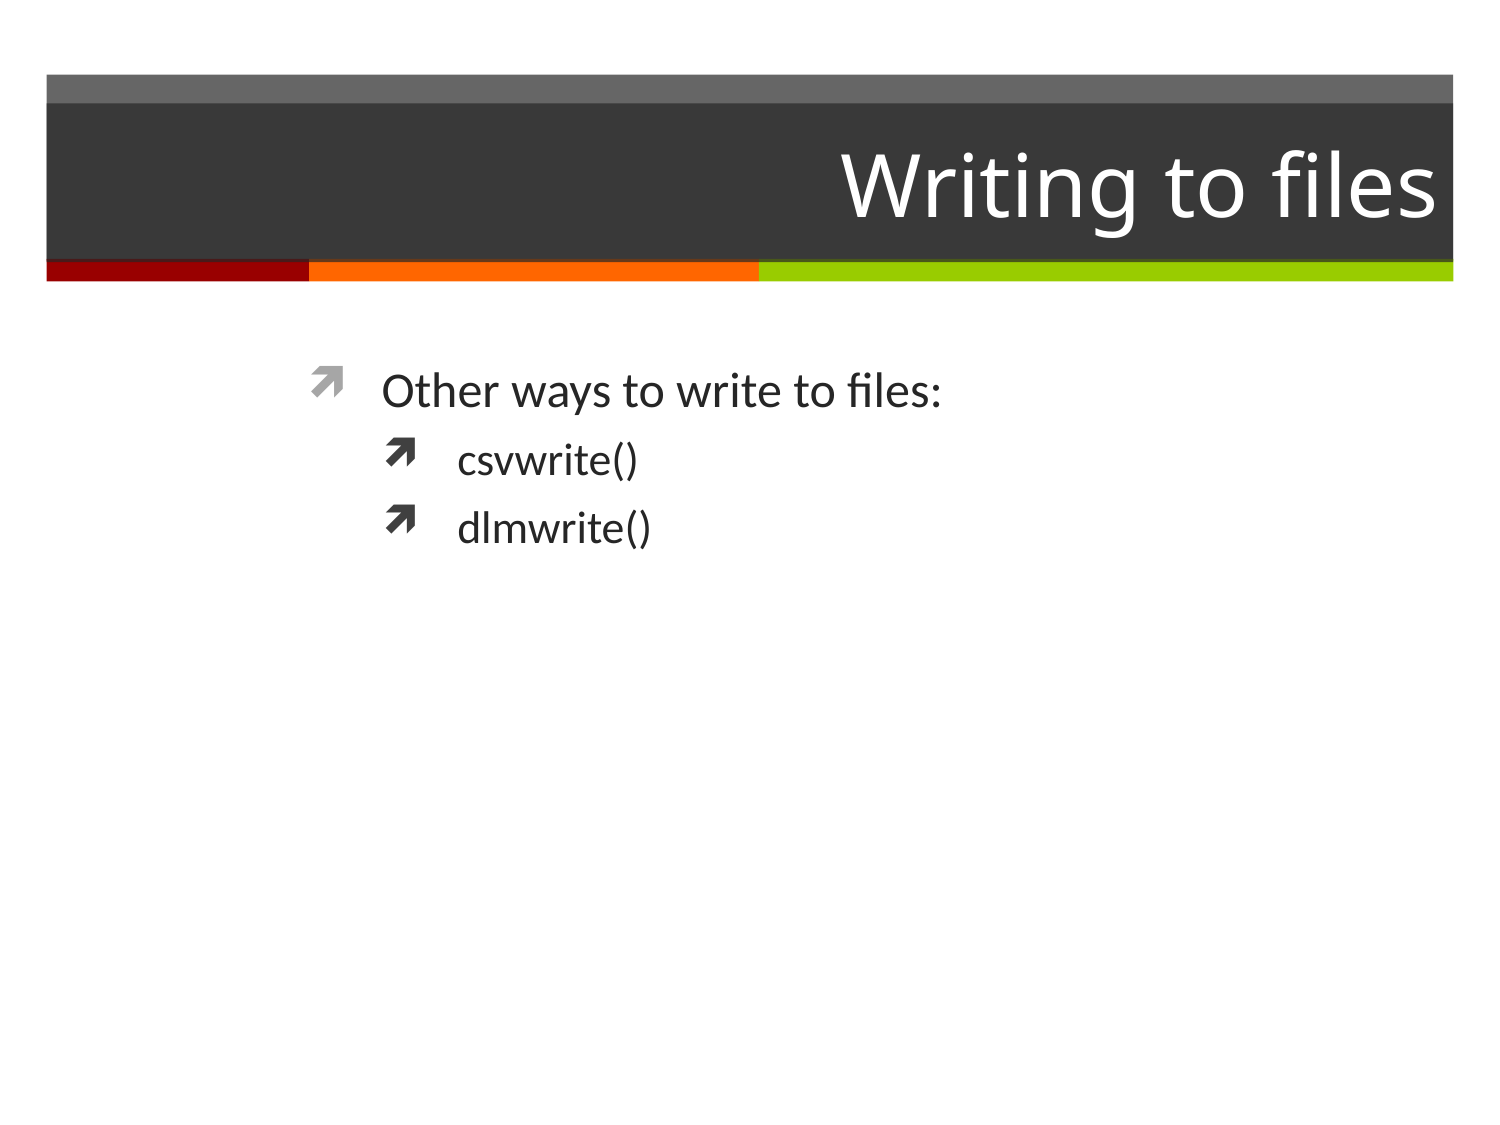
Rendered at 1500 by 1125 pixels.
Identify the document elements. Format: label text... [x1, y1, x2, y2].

list Other ways to write to files: csvwrite() dlmwrite() [292, 350, 1454, 1005]
title Writing to files [46, 103, 1454, 263]
